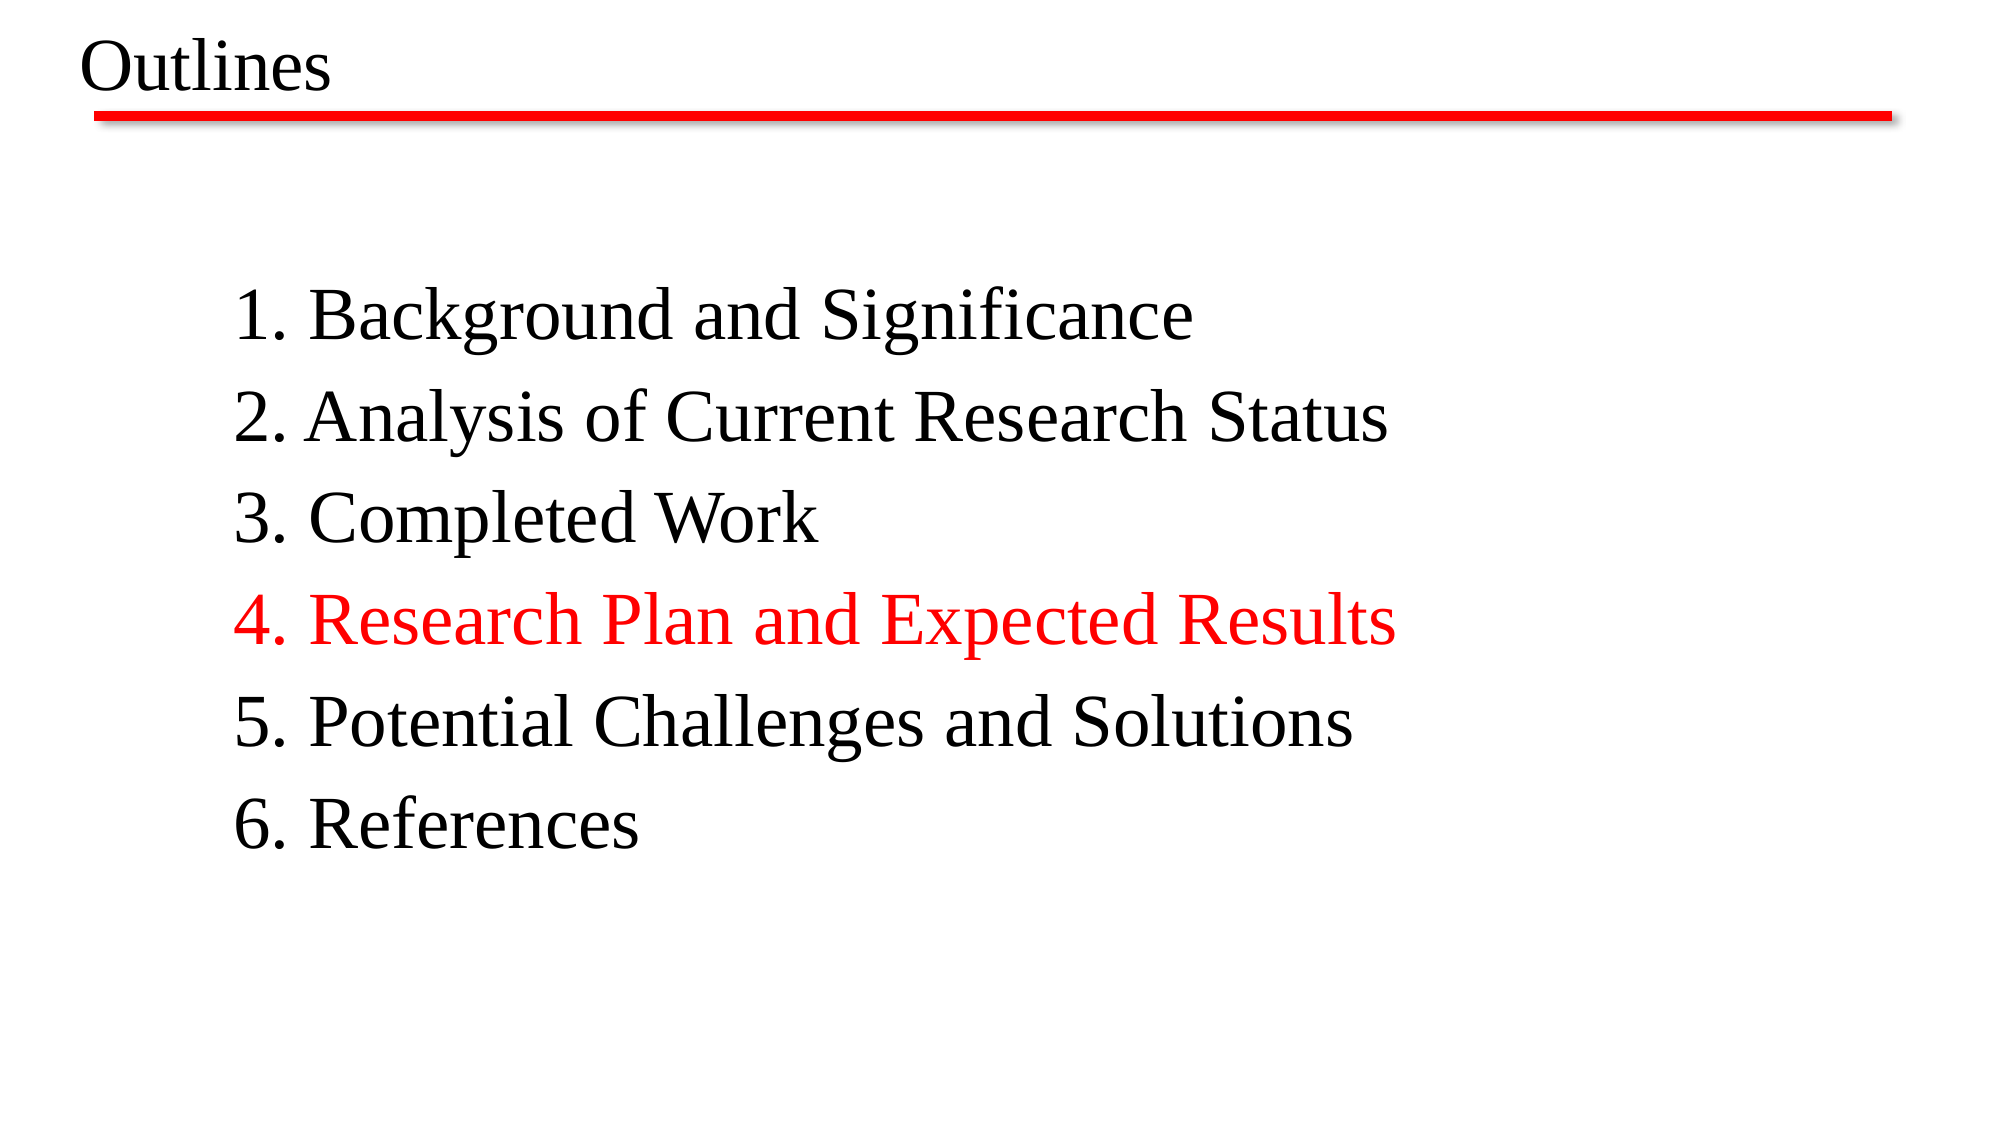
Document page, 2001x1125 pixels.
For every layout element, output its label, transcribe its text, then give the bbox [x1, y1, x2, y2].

subtitle 1. Background and Significance 2. Analysis of Current Research Status 3. Completed Work 4. Research Plan and Expected Results 5. Potential Challenges and Solutions 6. References [218, 267, 1719, 539]
text_box [94, 111, 1892, 121]
title Outlines [0, 0, 472, 115]
